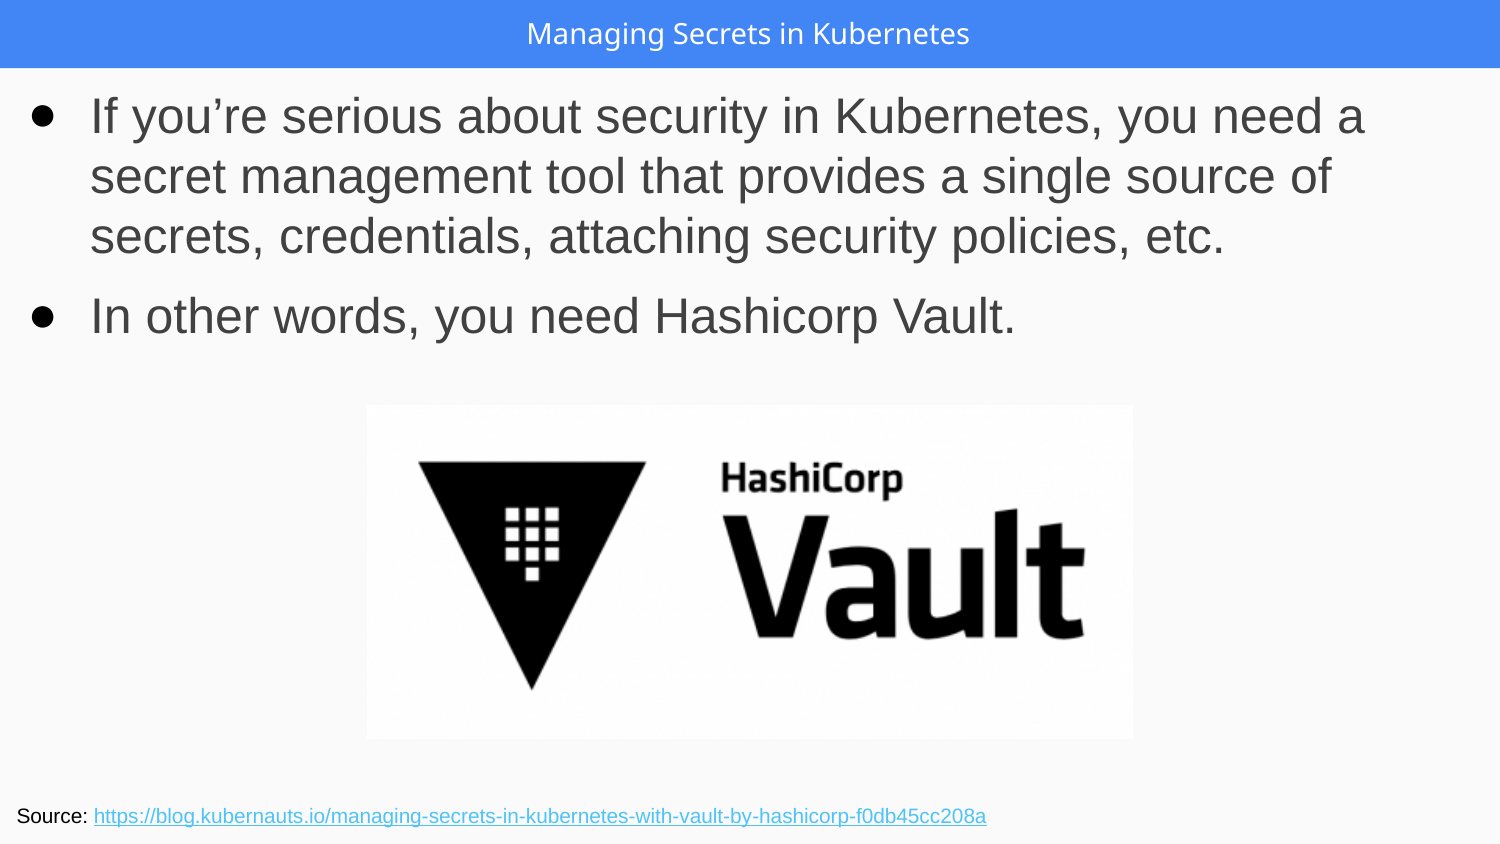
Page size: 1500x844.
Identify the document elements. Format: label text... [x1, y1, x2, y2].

title Managing Secrets in Kubernetes [0, 0, 1497, 68]
text_box Source: https://blog.kubernauts.io/managing-secrets-in-kubernetes-with-vault-by-hashicorp-f0db45cc208a [1, 787, 1499, 844]
picture [366, 405, 1134, 739]
text_box If you’re serious about security in Kubernetes, you need a secret management tool that provides a single source of secrets, credentials, attaching security policies, etc. In other words, you need Hashicorp Vault. [0, 68, 1500, 844]
